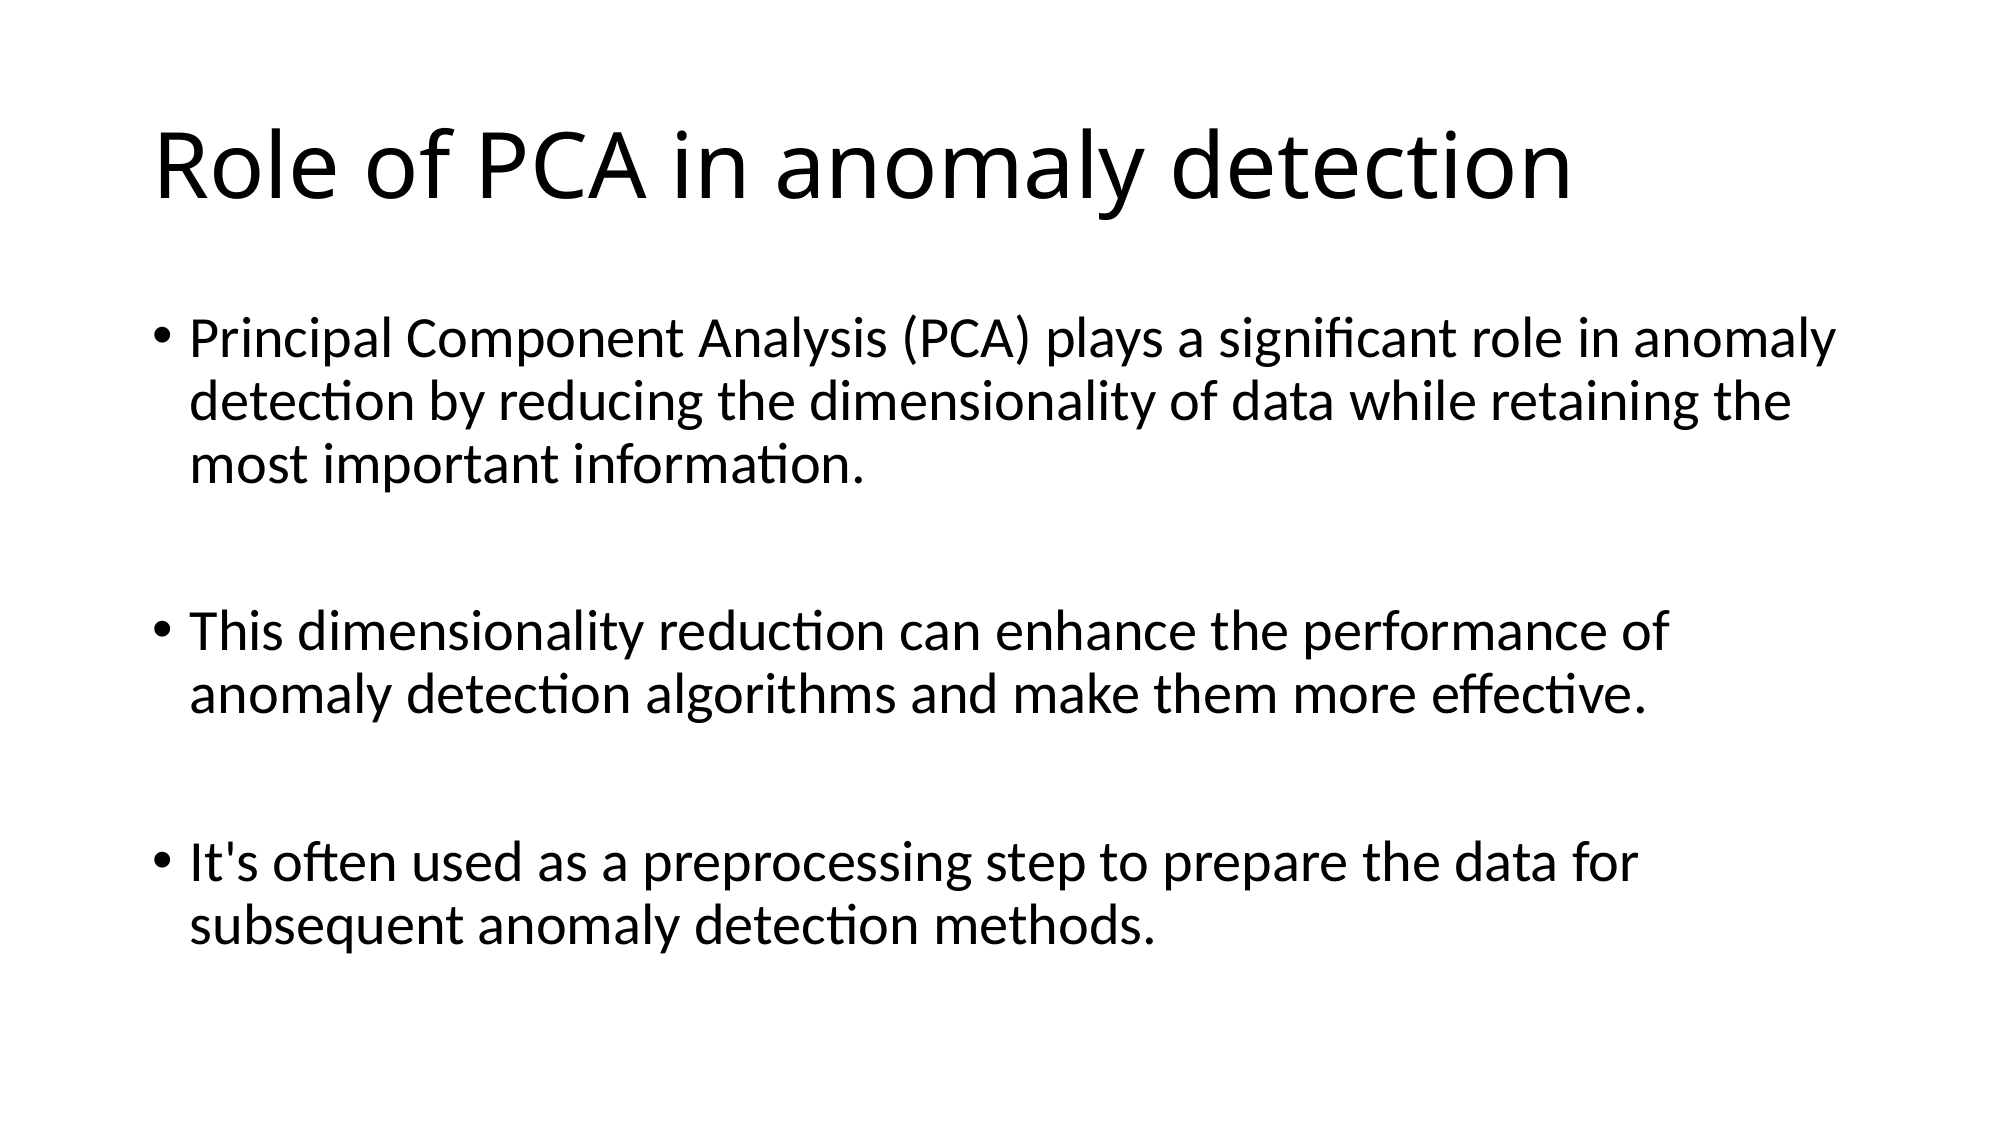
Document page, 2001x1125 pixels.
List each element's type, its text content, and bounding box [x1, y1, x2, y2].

list Principal Component Analysis (PCA) plays a significant role in anomaly detection by reducing the dimensionality of data while retaining the most important information. This dimensionality reduction can enhance the performance of anomaly detection algorithms and make them more effective. It's often used as a preprocessing step to prepare the data for subsequent anomaly detection methods. [137, 299, 1863, 1014]
title Role of PCA in anomaly detection [137, 59, 1863, 278]
